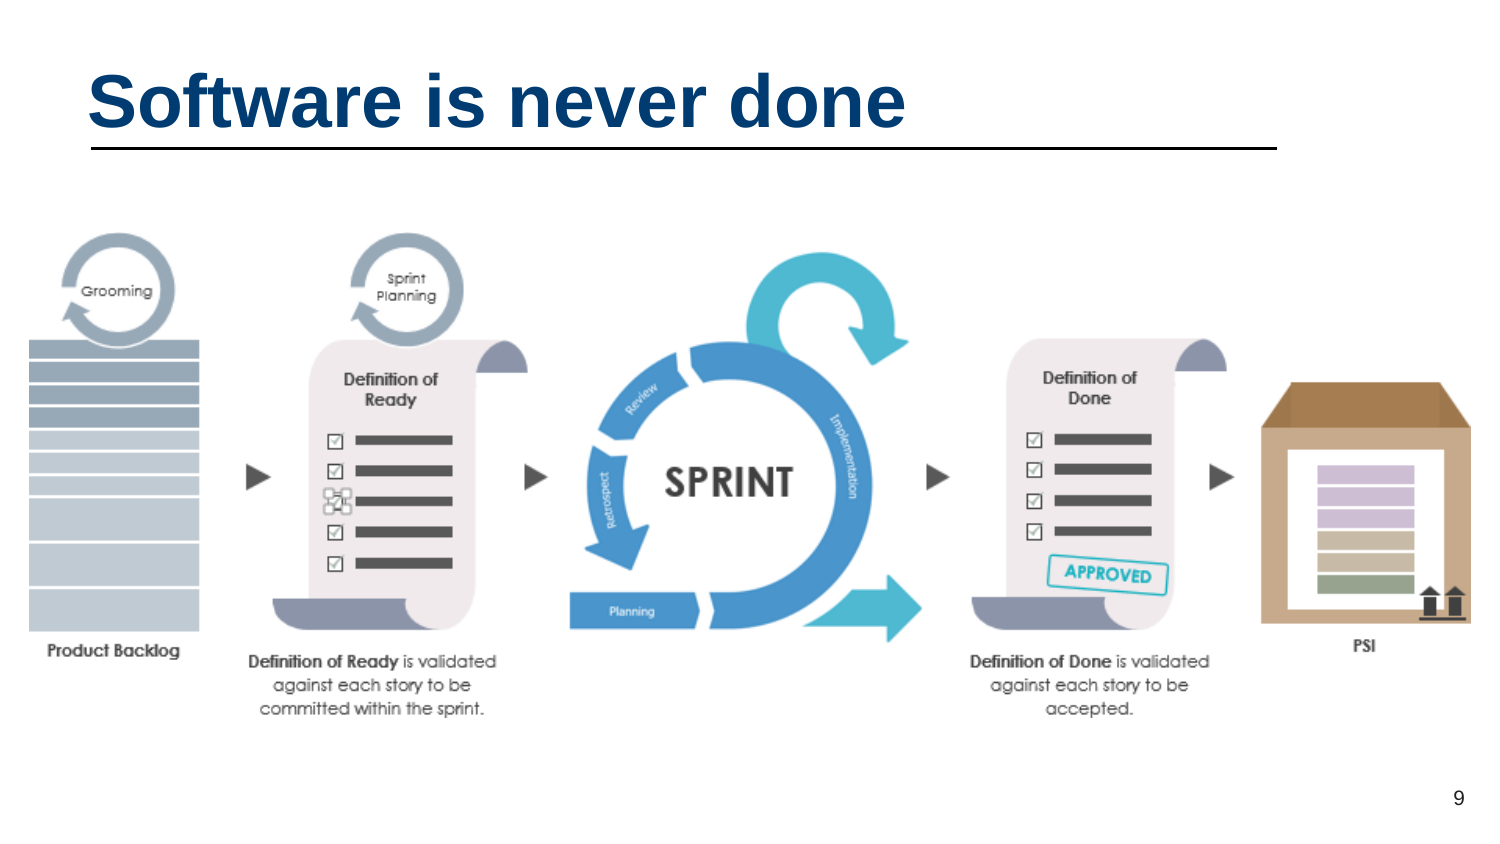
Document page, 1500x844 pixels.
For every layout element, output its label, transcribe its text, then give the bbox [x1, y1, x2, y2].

slide_number 9 [1389, 764, 1480, 830]
picture [29, 232, 1471, 718]
title Software is never done [72, 12, 1390, 158]
